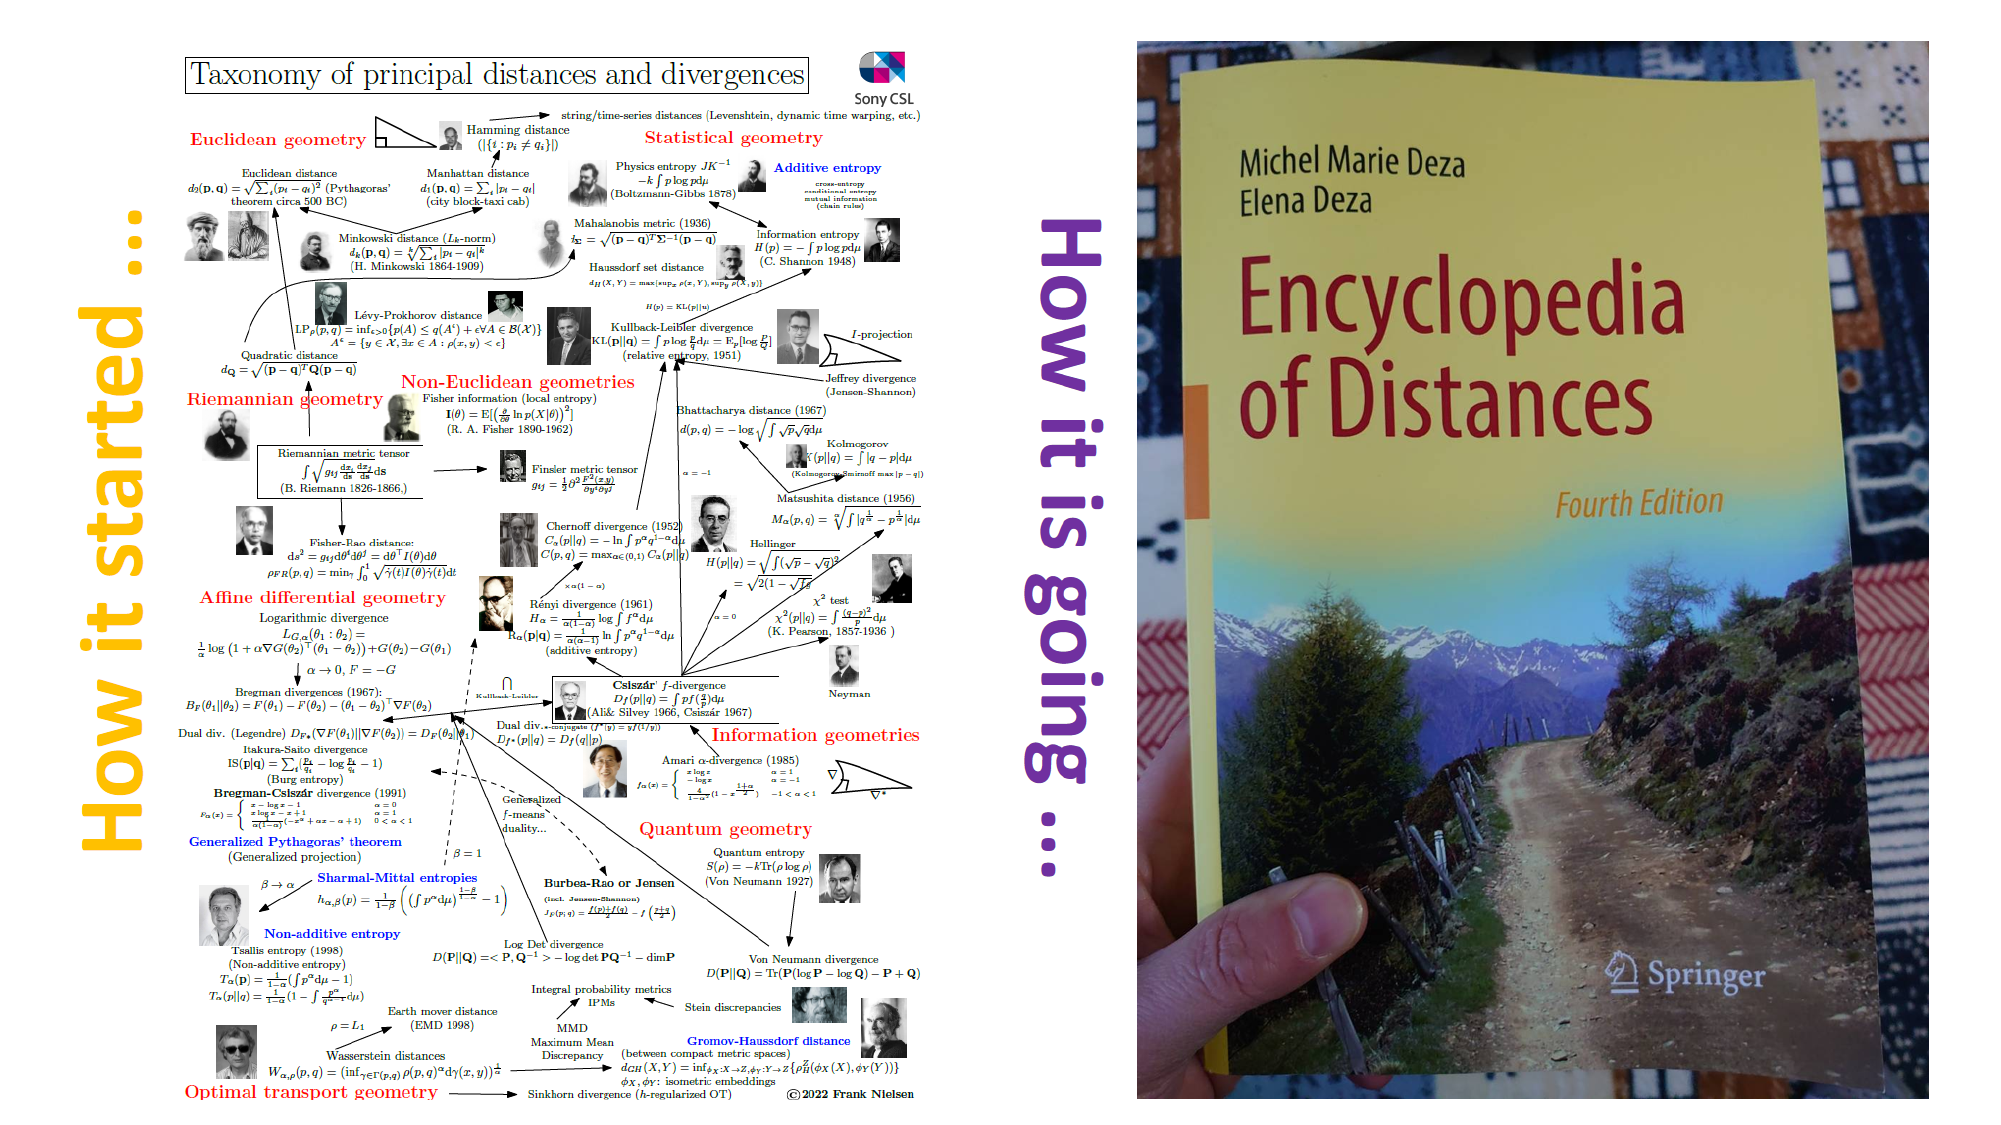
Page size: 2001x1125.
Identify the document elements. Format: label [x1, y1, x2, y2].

list [46, 41, 1929, 1100]
